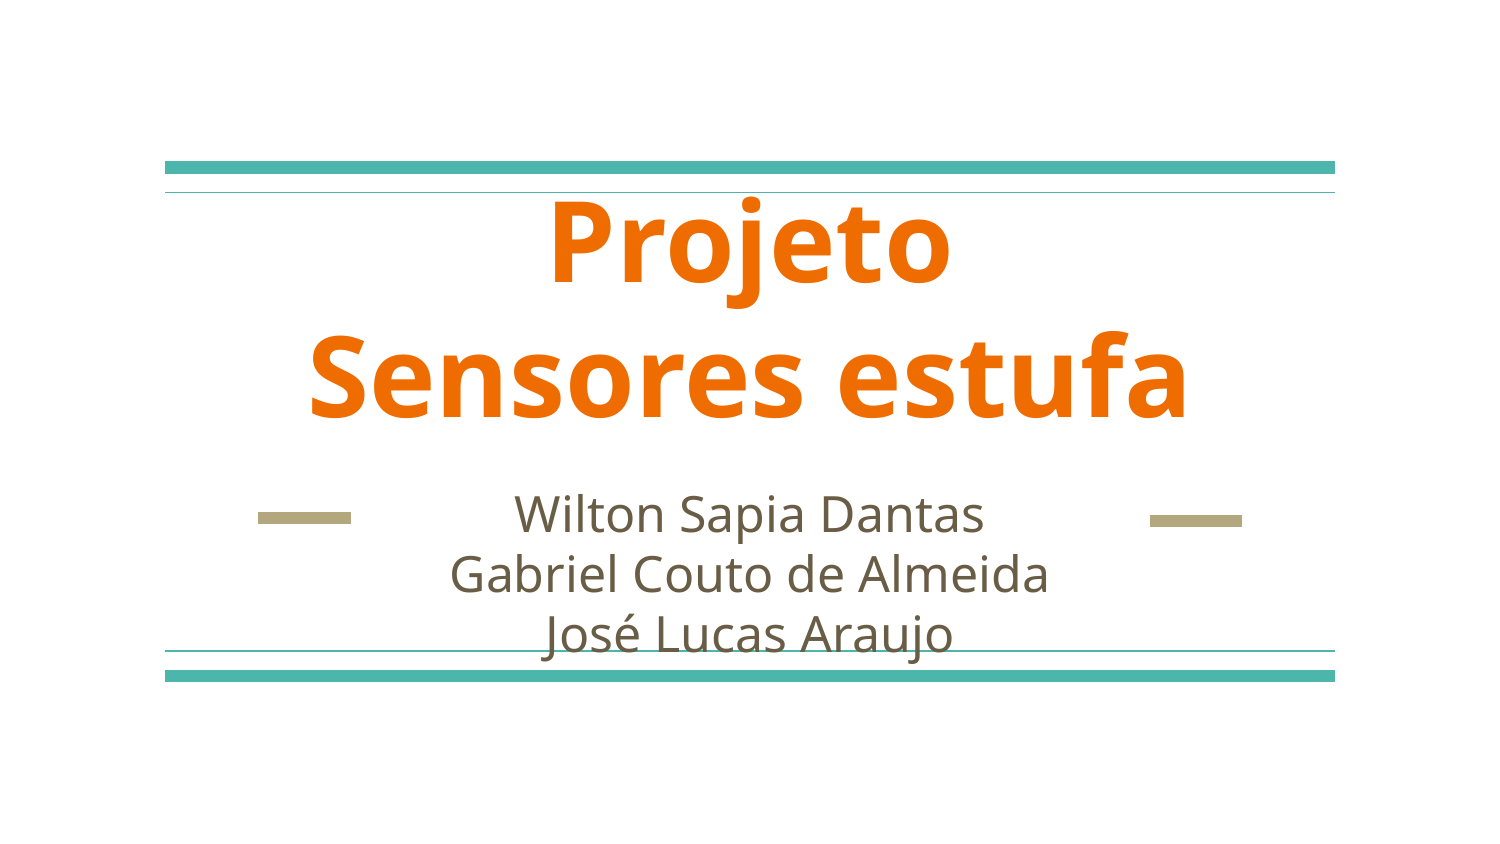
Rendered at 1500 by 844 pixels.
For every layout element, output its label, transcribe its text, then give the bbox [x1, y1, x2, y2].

subtitle Wilton Sapia Dantas Gabriel Couto de Almeida José Lucas Araujo [350, 467, 1150, 598]
title Projeto Sensores estufa [164, 287, 1336, 456]
